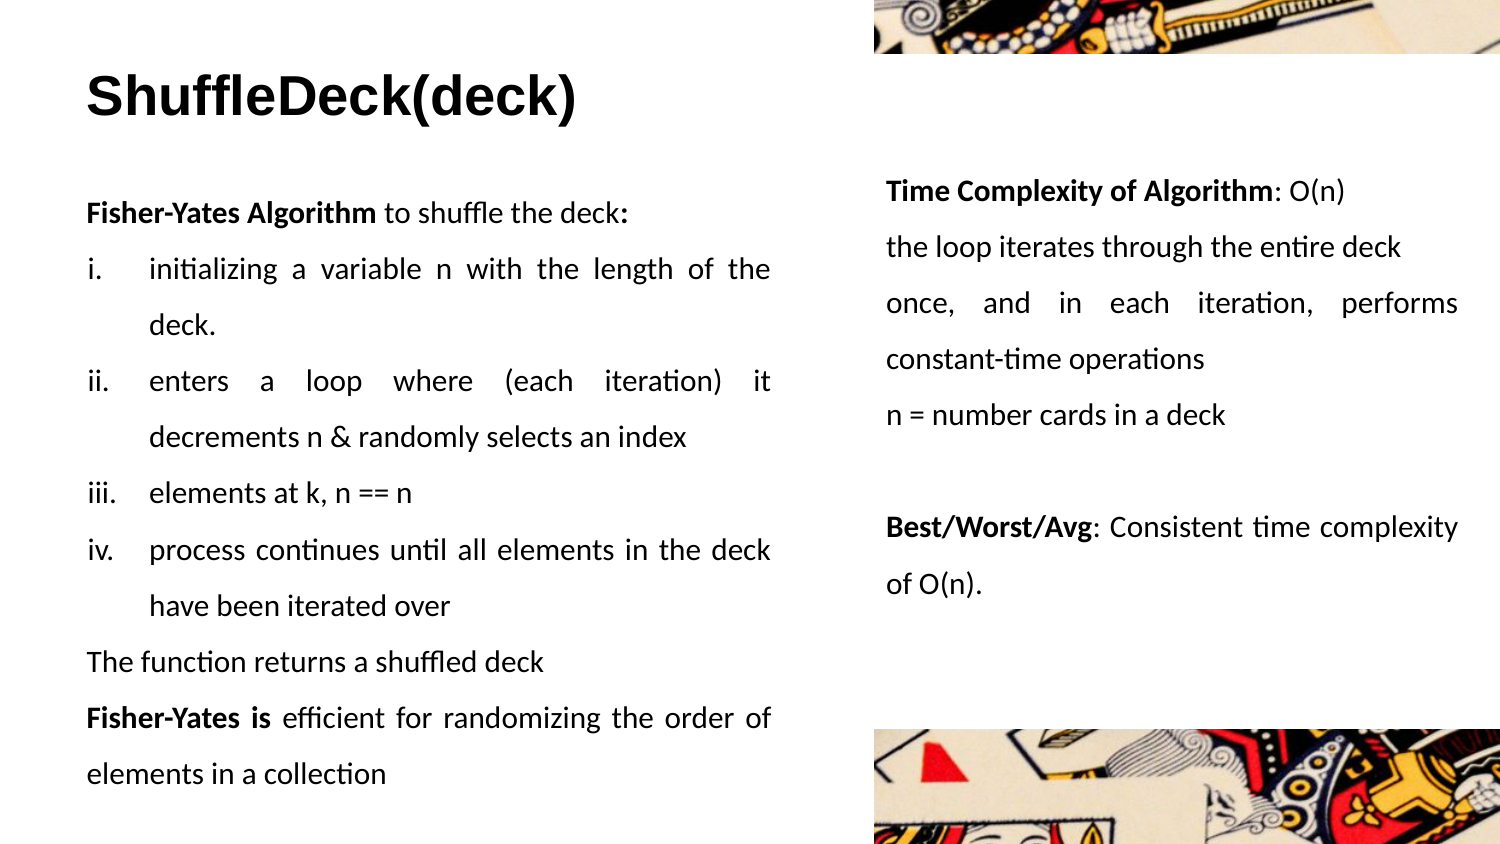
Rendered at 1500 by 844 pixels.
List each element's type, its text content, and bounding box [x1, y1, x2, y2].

picture [874, 729, 1500, 844]
text_box ShuffleDeck(deck) [75, 53, 920, 133]
text_box Time Complexity of Algorithm: O(n) the loop iterates through the entire deck once, and in each iteration, performs constant-time operations n = number cards in a deck Best/Worst/Avg: Consistent time complexity of O(n). [874, 108, 1471, 606]
text_box Fisher-Yates Algorithm to shuffle the deck: initializing a variable n with the length of the deck. enters a loop where (each iteration) it decrements n & randomly selects an index elements at k, n == n process continues until all elements in the deck have been iterated over The function returns a shuffled deck Fisher-Yates is efficient for randomizing the order of elements in a collection [75, 167, 784, 844]
picture [874, 0, 1500, 55]
